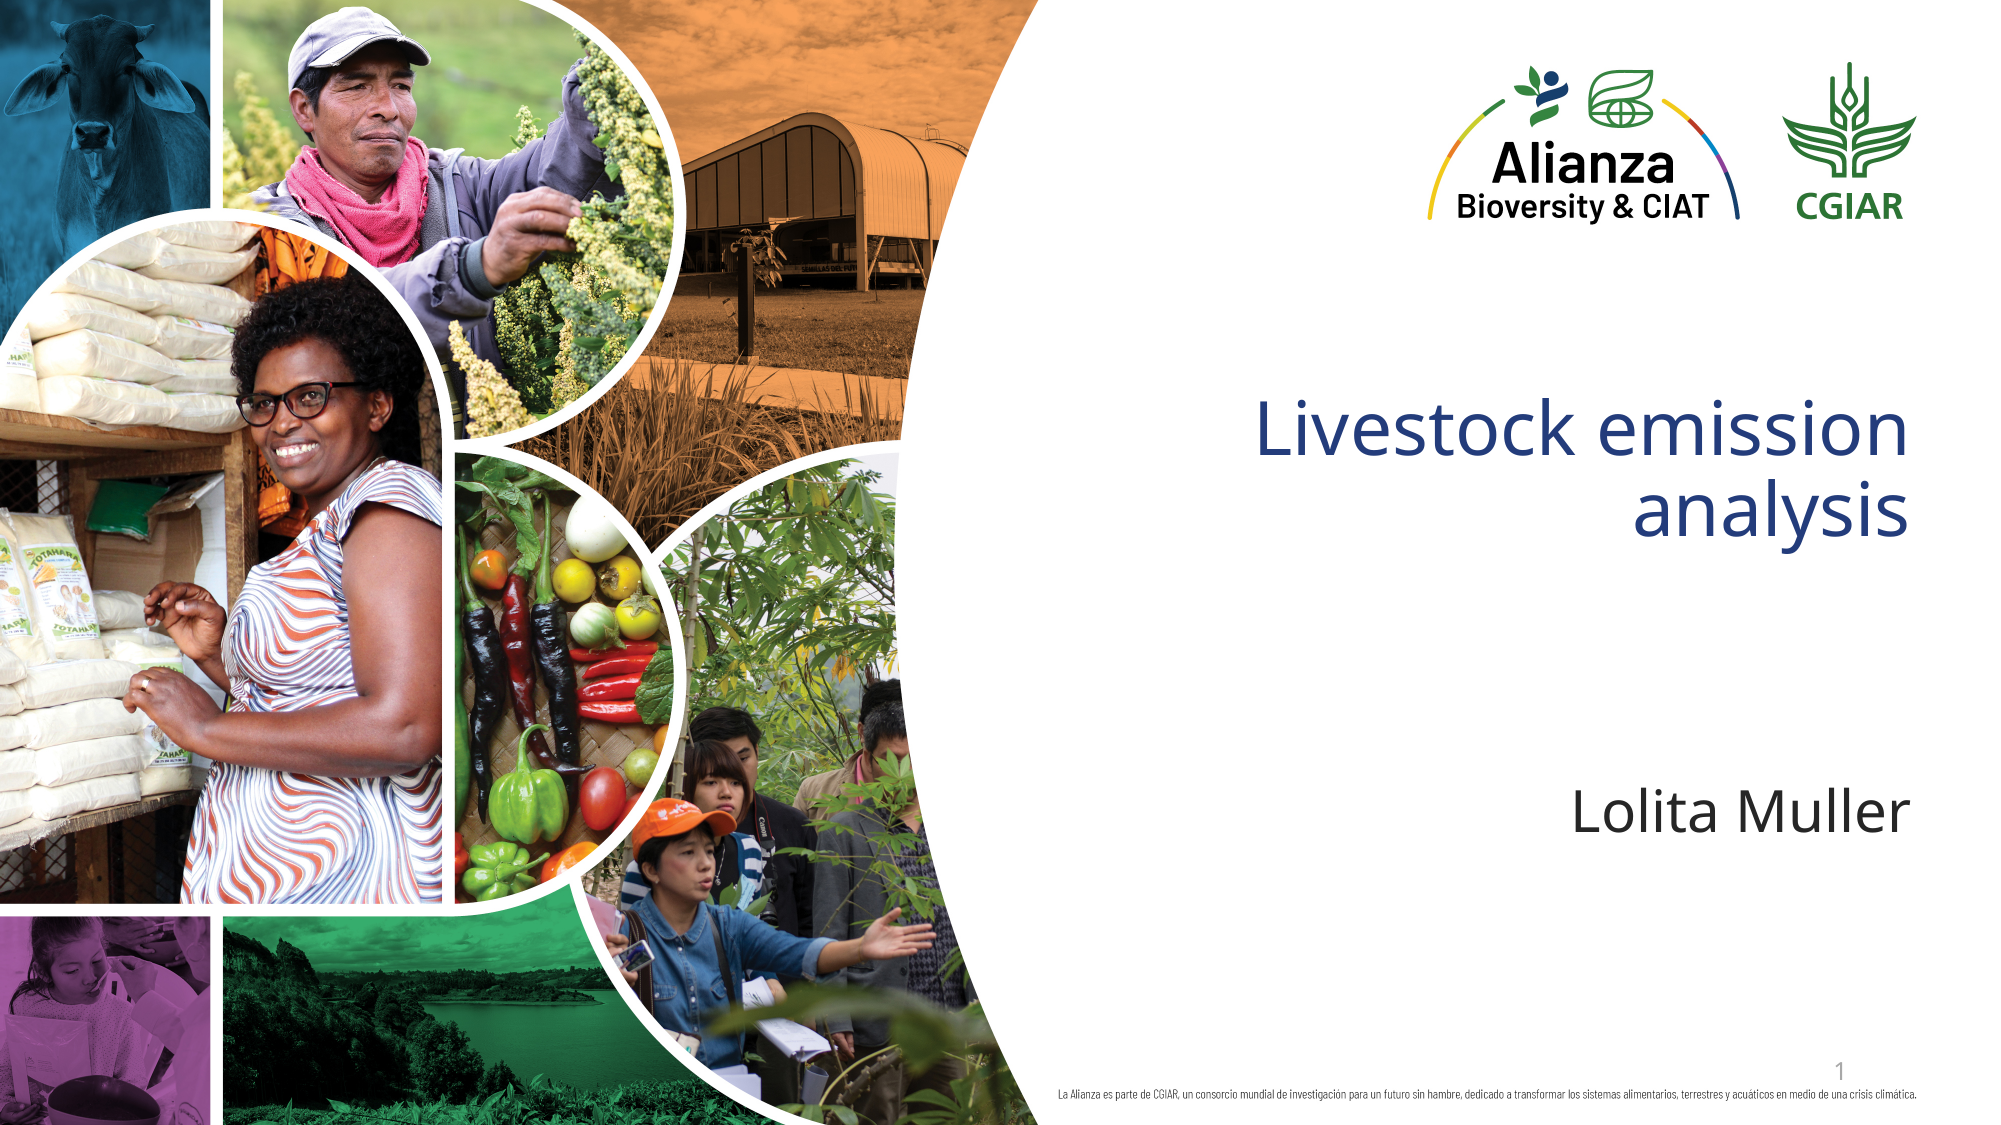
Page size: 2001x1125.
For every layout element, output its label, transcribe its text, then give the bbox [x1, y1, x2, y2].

title Livestock emission analysis [981, 383, 1926, 774]
subtitle Lolita Muller [981, 774, 1926, 1000]
picture [0, 0, 2000, 1125]
slide_number 1 [1412, 1042, 1863, 1103]
